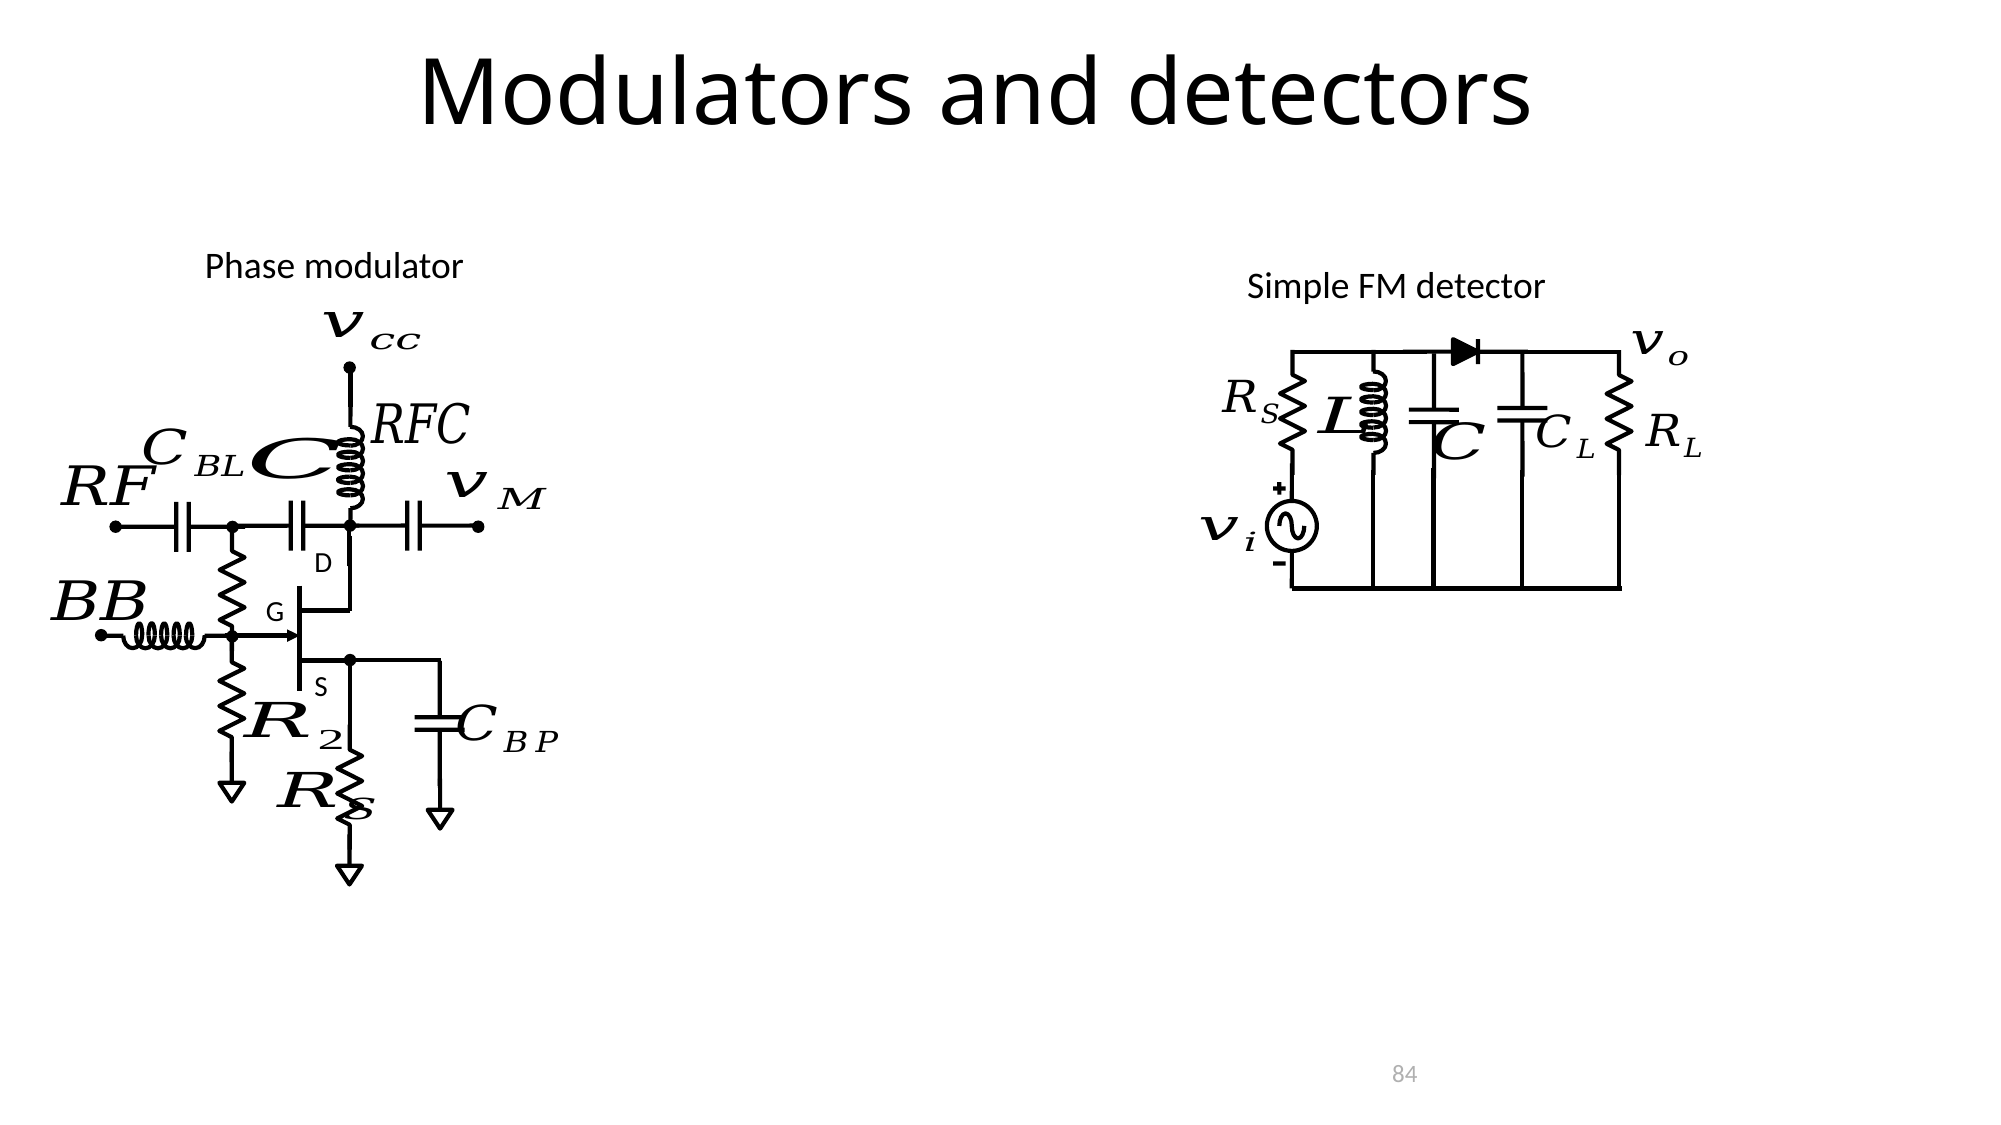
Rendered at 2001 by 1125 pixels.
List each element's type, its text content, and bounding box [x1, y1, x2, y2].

slide_number 84 [1074, 738, 1425, 1125]
text_box Modulators and detectors [30, 25, 1922, 151]
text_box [46, 233, 559, 885]
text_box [1198, 253, 1824, 589]
